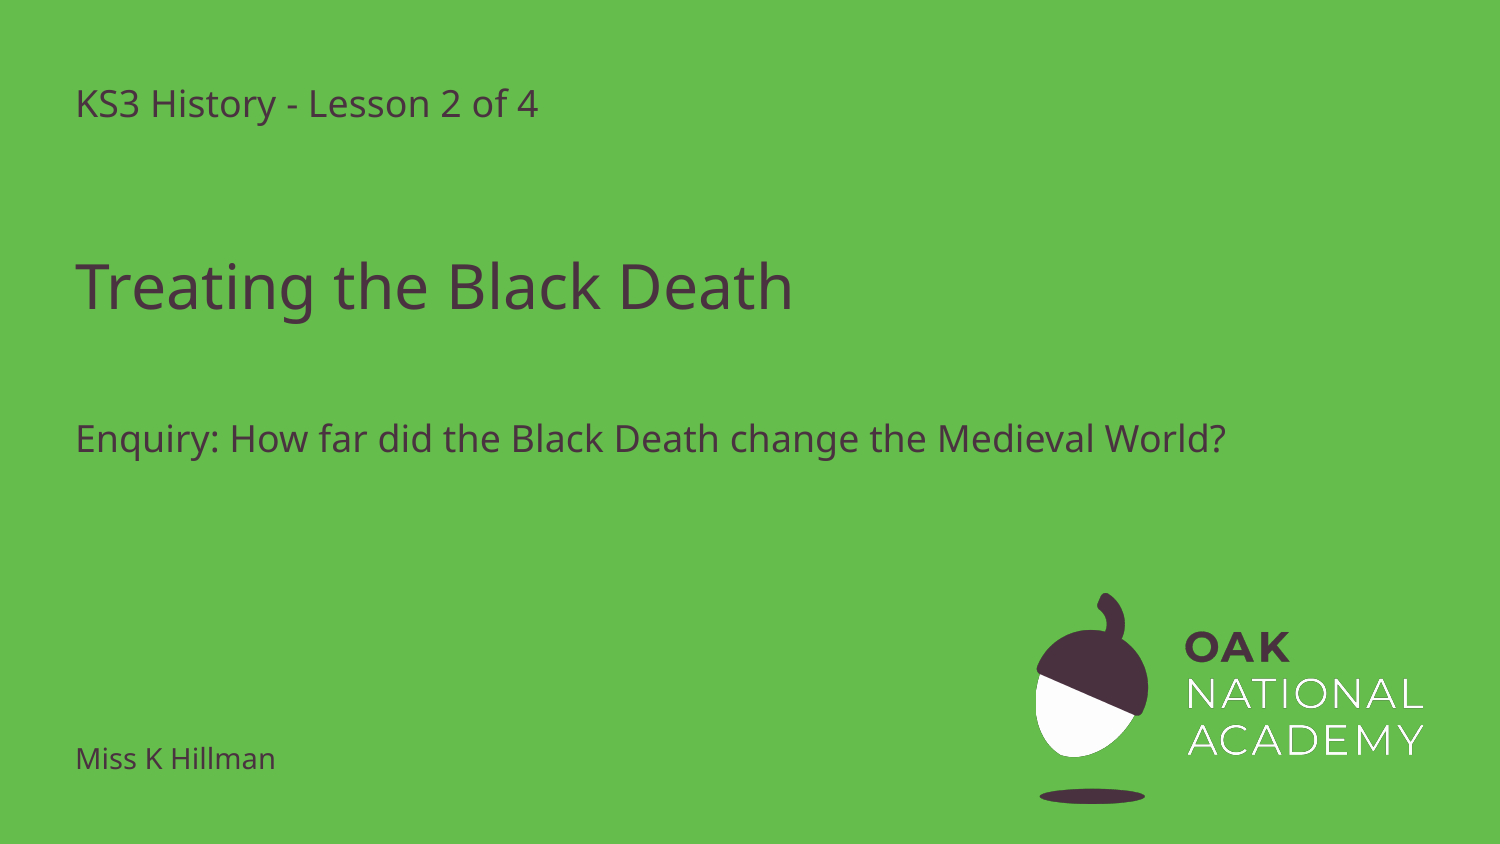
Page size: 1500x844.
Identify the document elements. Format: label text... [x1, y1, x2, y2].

title Treating the Black Death Enquiry: How far did the Black Death change the Medieval World? [75, 235, 1425, 542]
picture [1036, 593, 1424, 804]
subtitle KS3 History - Lesson 2 of 4 [75, 72, 1425, 203]
subtitle Miss K Hillman [75, 673, 724, 776]
